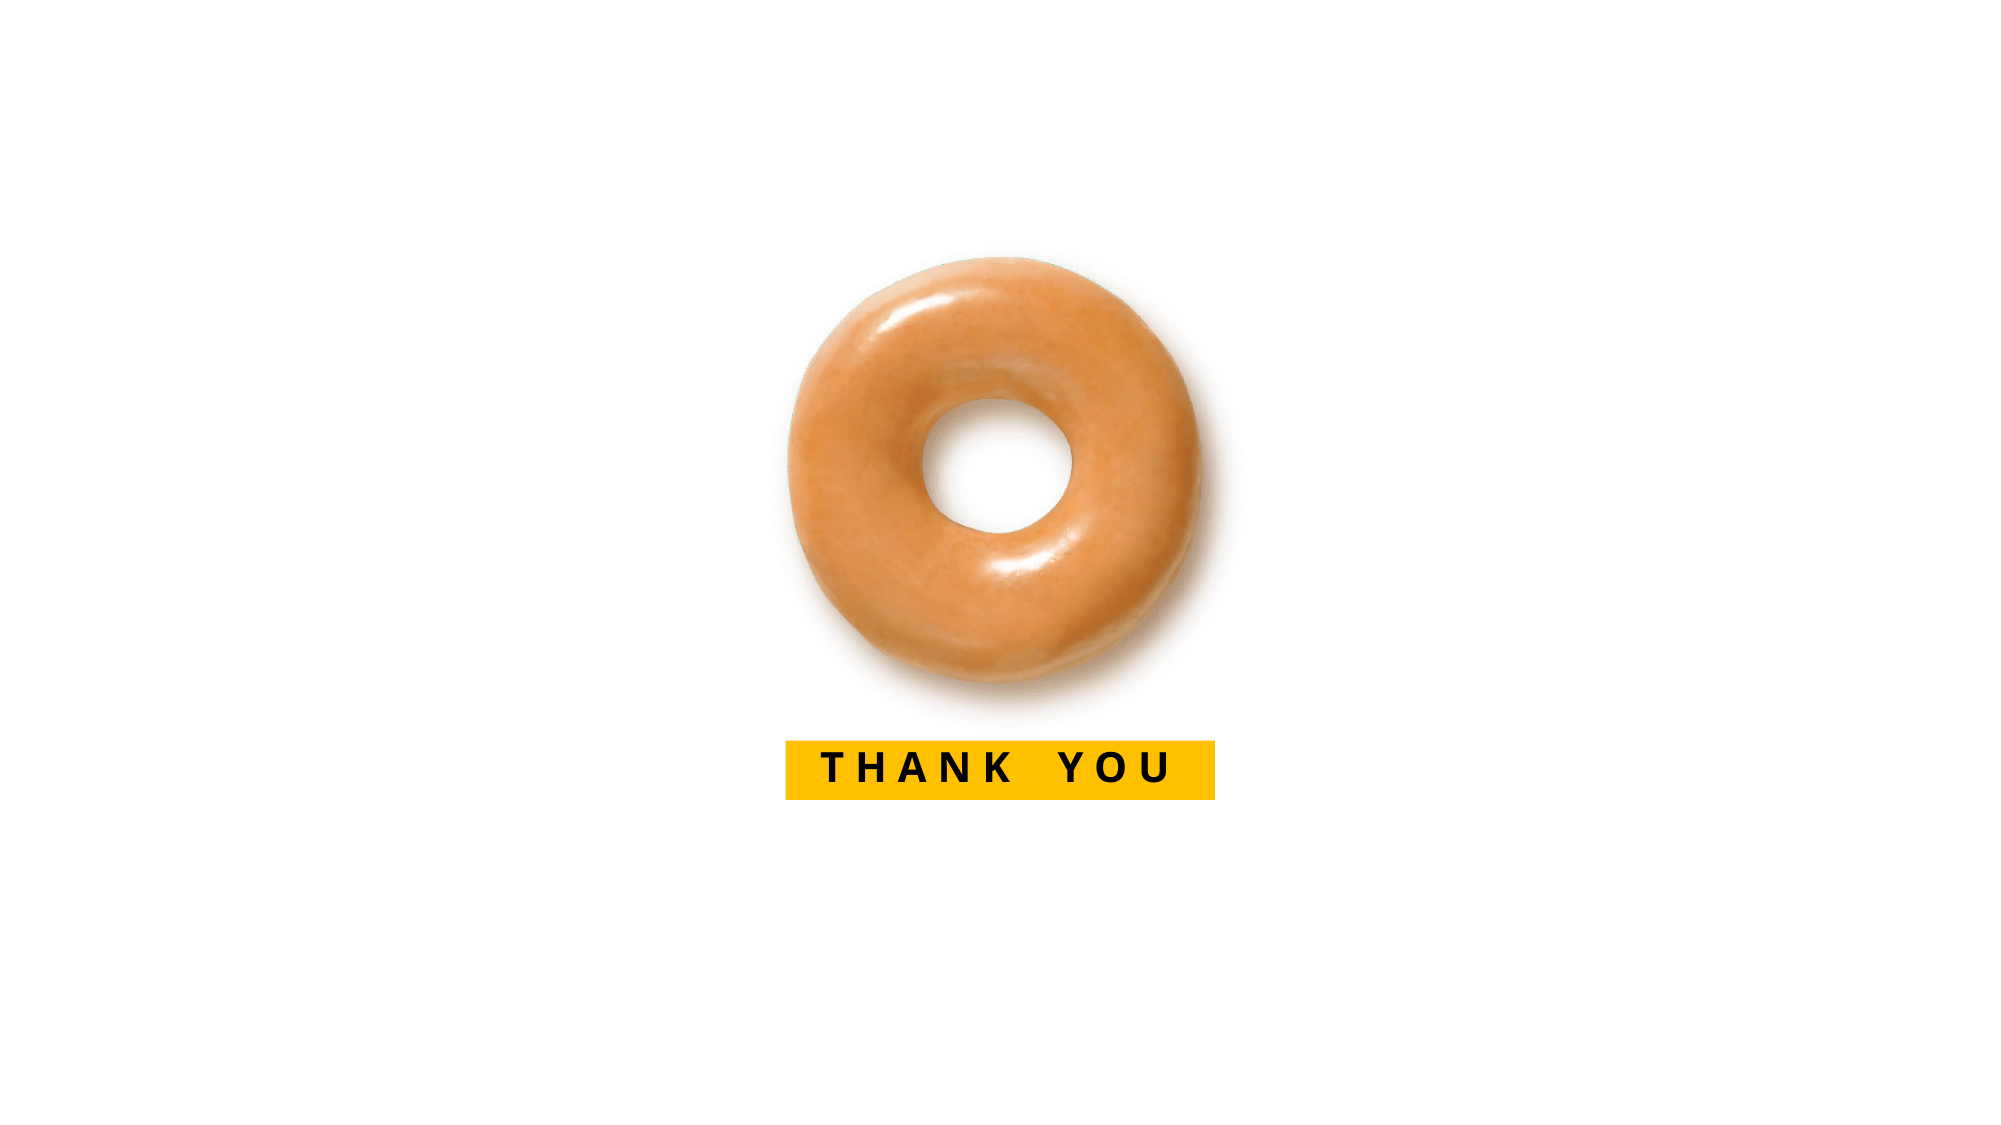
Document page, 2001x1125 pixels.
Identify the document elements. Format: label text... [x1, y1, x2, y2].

picture [724, 196, 1269, 741]
text_box [785, 749, 1215, 800]
text_box T H A N K Y O U [818, 749, 1170, 792]
